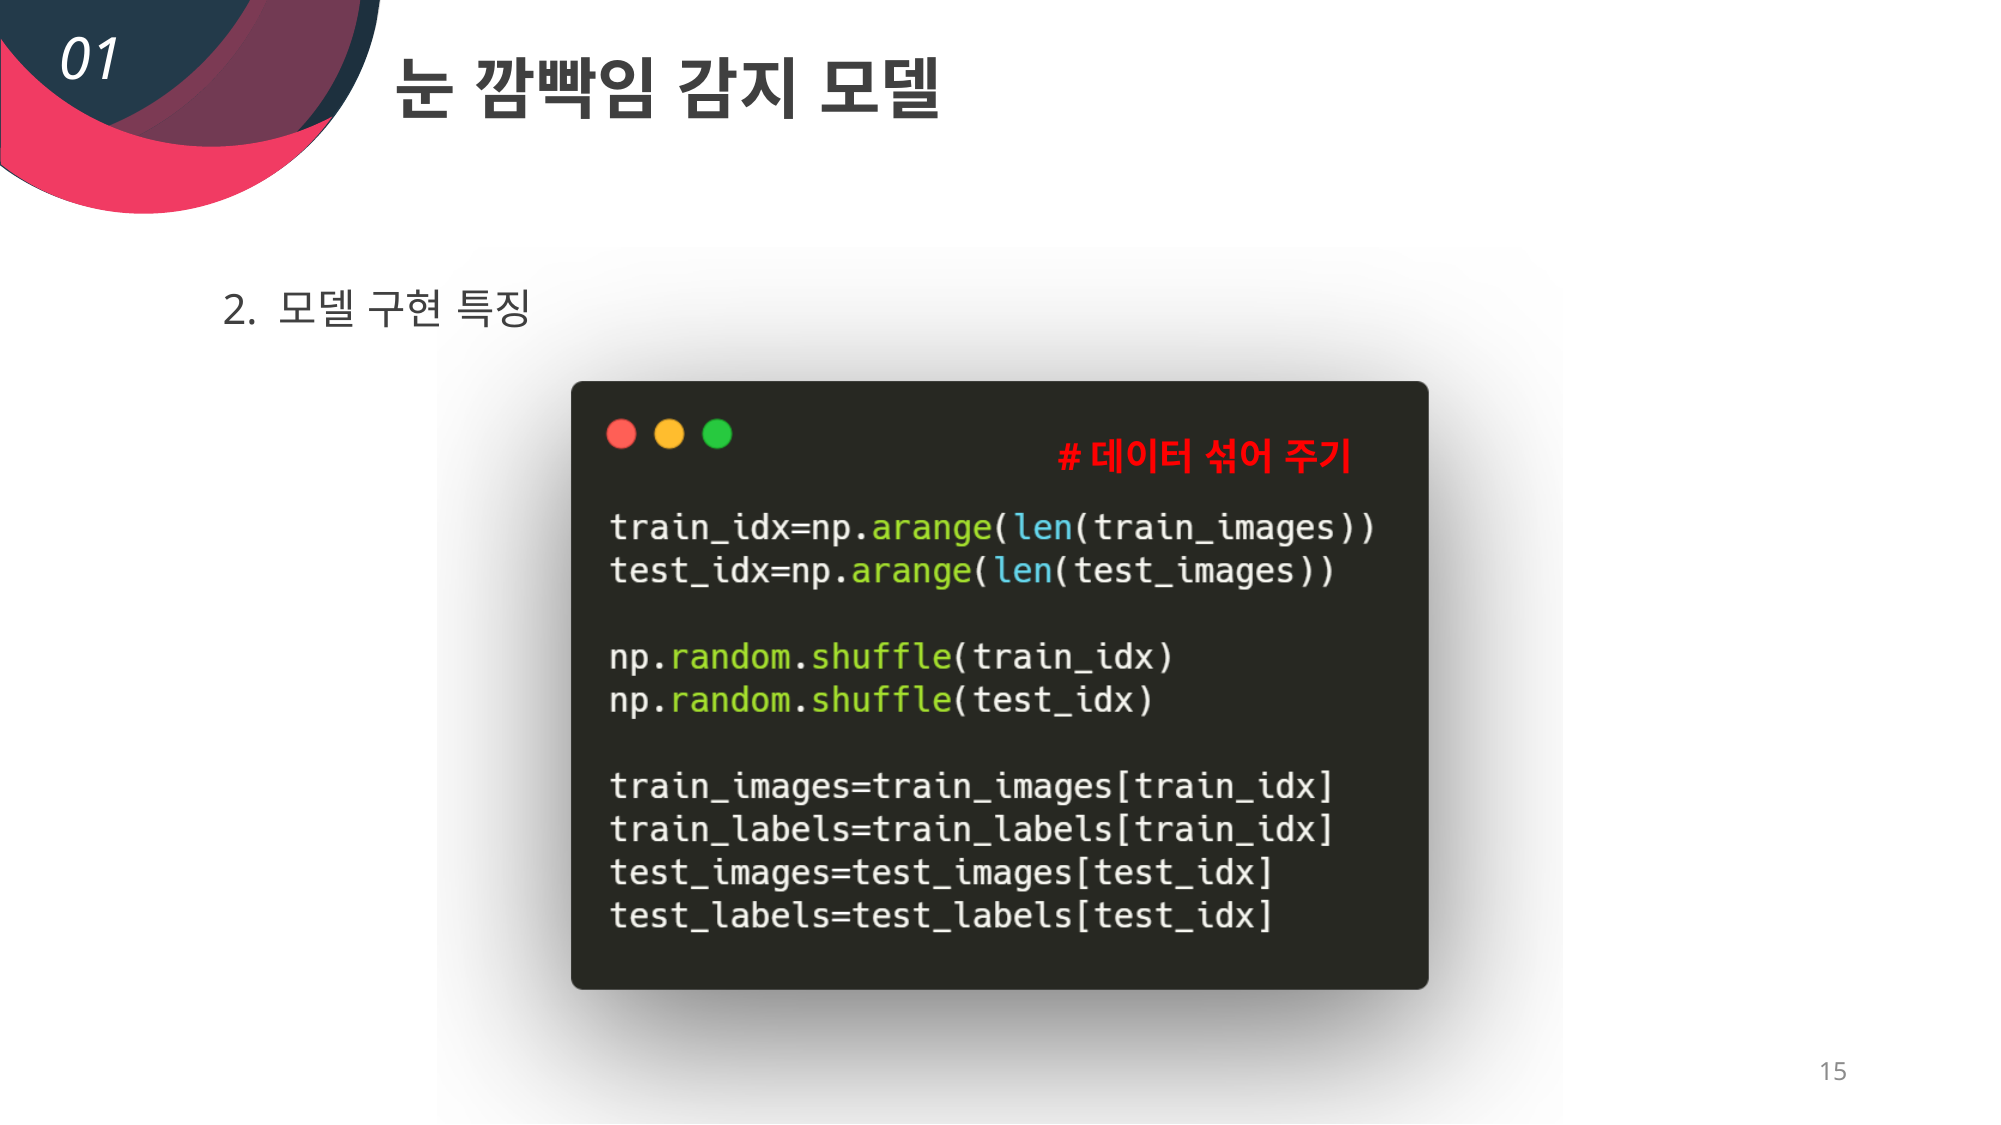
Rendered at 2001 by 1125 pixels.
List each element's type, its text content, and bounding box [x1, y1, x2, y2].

slide_number 15 [1563, 1042, 1863, 1103]
text_box 2. 모델 구현 특징 [207, 250, 437, 341]
text_box 눈 깜빡임 감지 모델 [380, 0, 1547, 135]
picture [437, 247, 1563, 1124]
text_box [0, 0, 380, 275]
